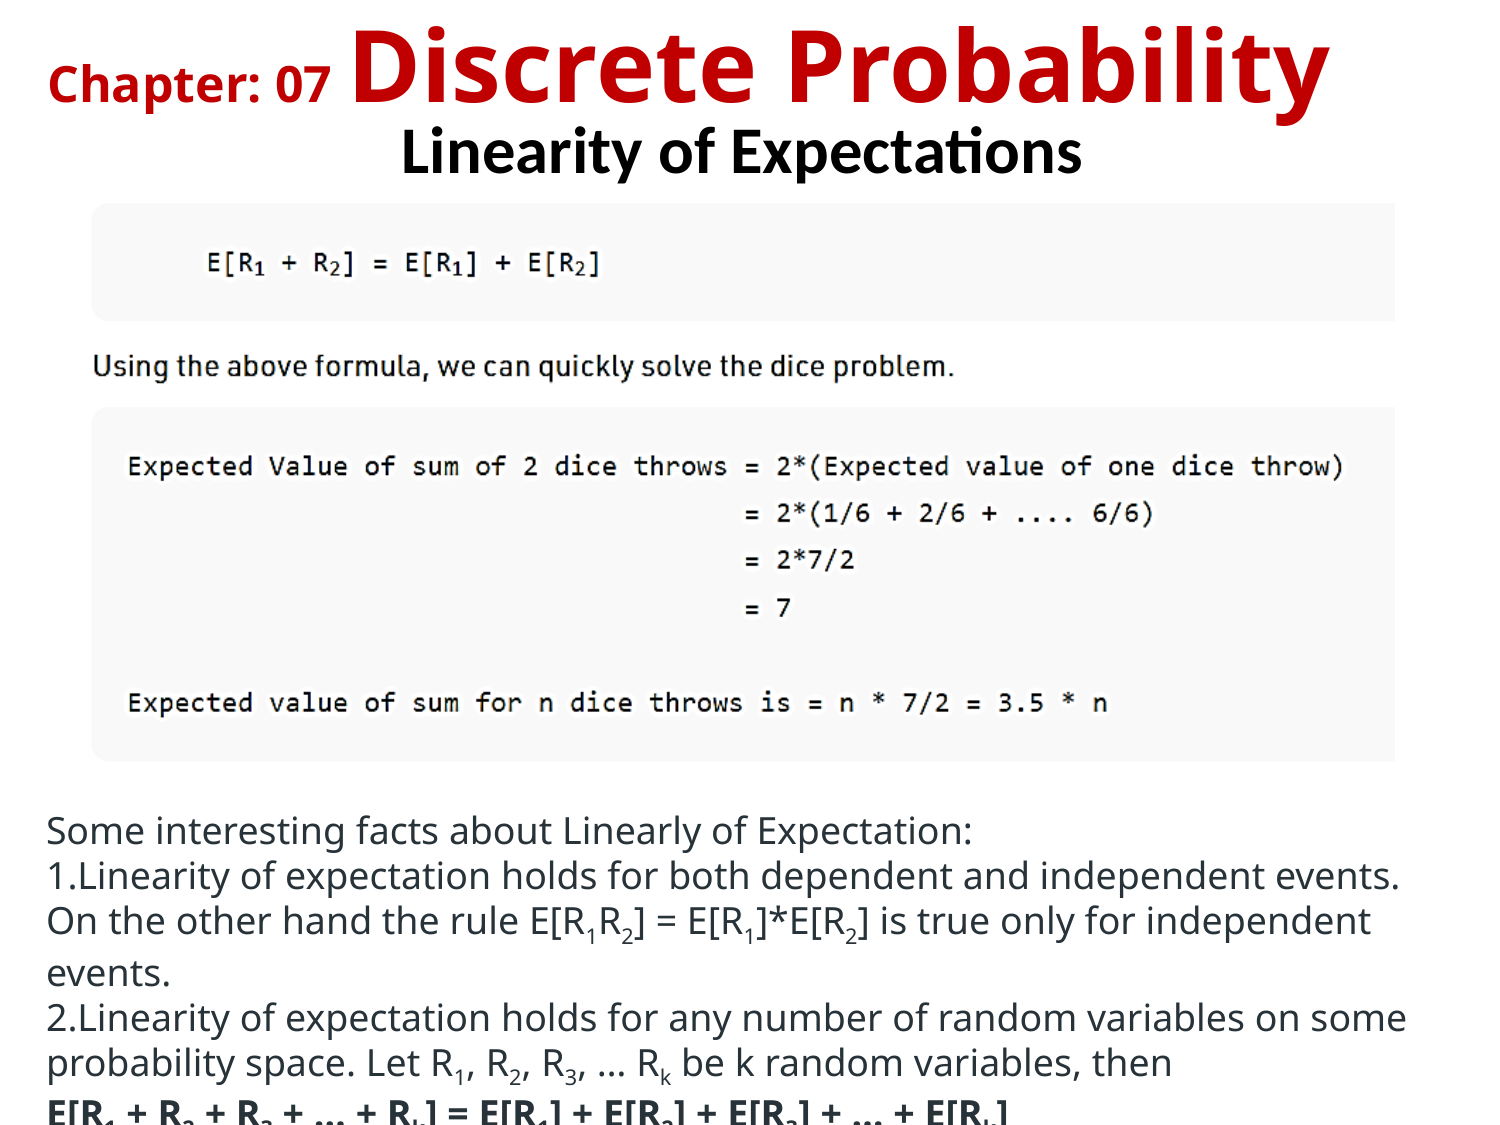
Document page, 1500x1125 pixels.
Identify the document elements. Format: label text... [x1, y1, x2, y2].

title Chapter: 07 Discrete Probability [45, 0, 1483, 157]
picture [74, 195, 1395, 770]
text_box Linearity of Expectations [31, 99, 1469, 195]
text_box Some interesting facts about Linearly of Expectation: Linearity of expectation holds for both dependent and independent events. On the other hand the rule E[R1R2] = E[R1]*E[R2] is true only for independent events. Linearity of expectation holds for any number of random variables on some probability space. Let R1, R2, R3, … Rk be k random variables, then E[R1 + R2 + R3 + … + Rk] = E[R1] + E[R2] + E[R3] + … + E[Rk] [31, 799, 1455, 1125]
